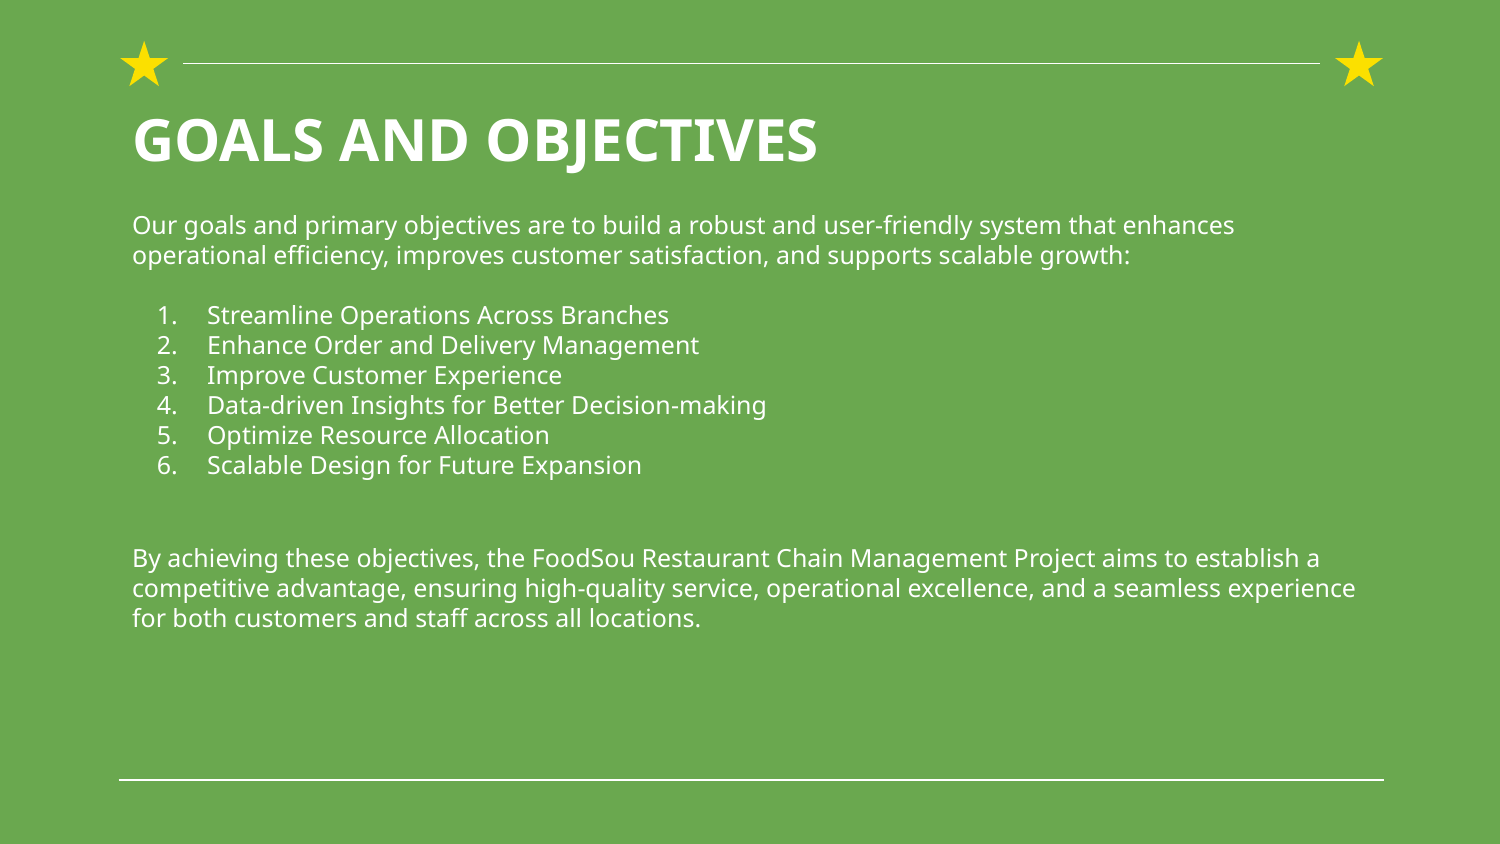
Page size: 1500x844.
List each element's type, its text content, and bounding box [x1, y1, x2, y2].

list Our goals and primary objectives are to build a robust and user-friendly system that enhances operational efficiency, improves customer satisfaction, and supports scalable growth: Streamline Operations Across Branches Enhance Order and Delivery Management Improve Customer Experience Data-driven Insights for Better Decision-making Optimize Resource Allocation Scalable Design for Future Expansion By achieving these objectives, the FoodSou Restaurant Chain Management Project aims to establish a competitive advantage, ensuring high-quality service, operational excellence, and a seamless experience for both customers and staff across all locations. [116, 194, 1383, 756]
title GOALS AND OBJECTIVES [116, 88, 1383, 183]
